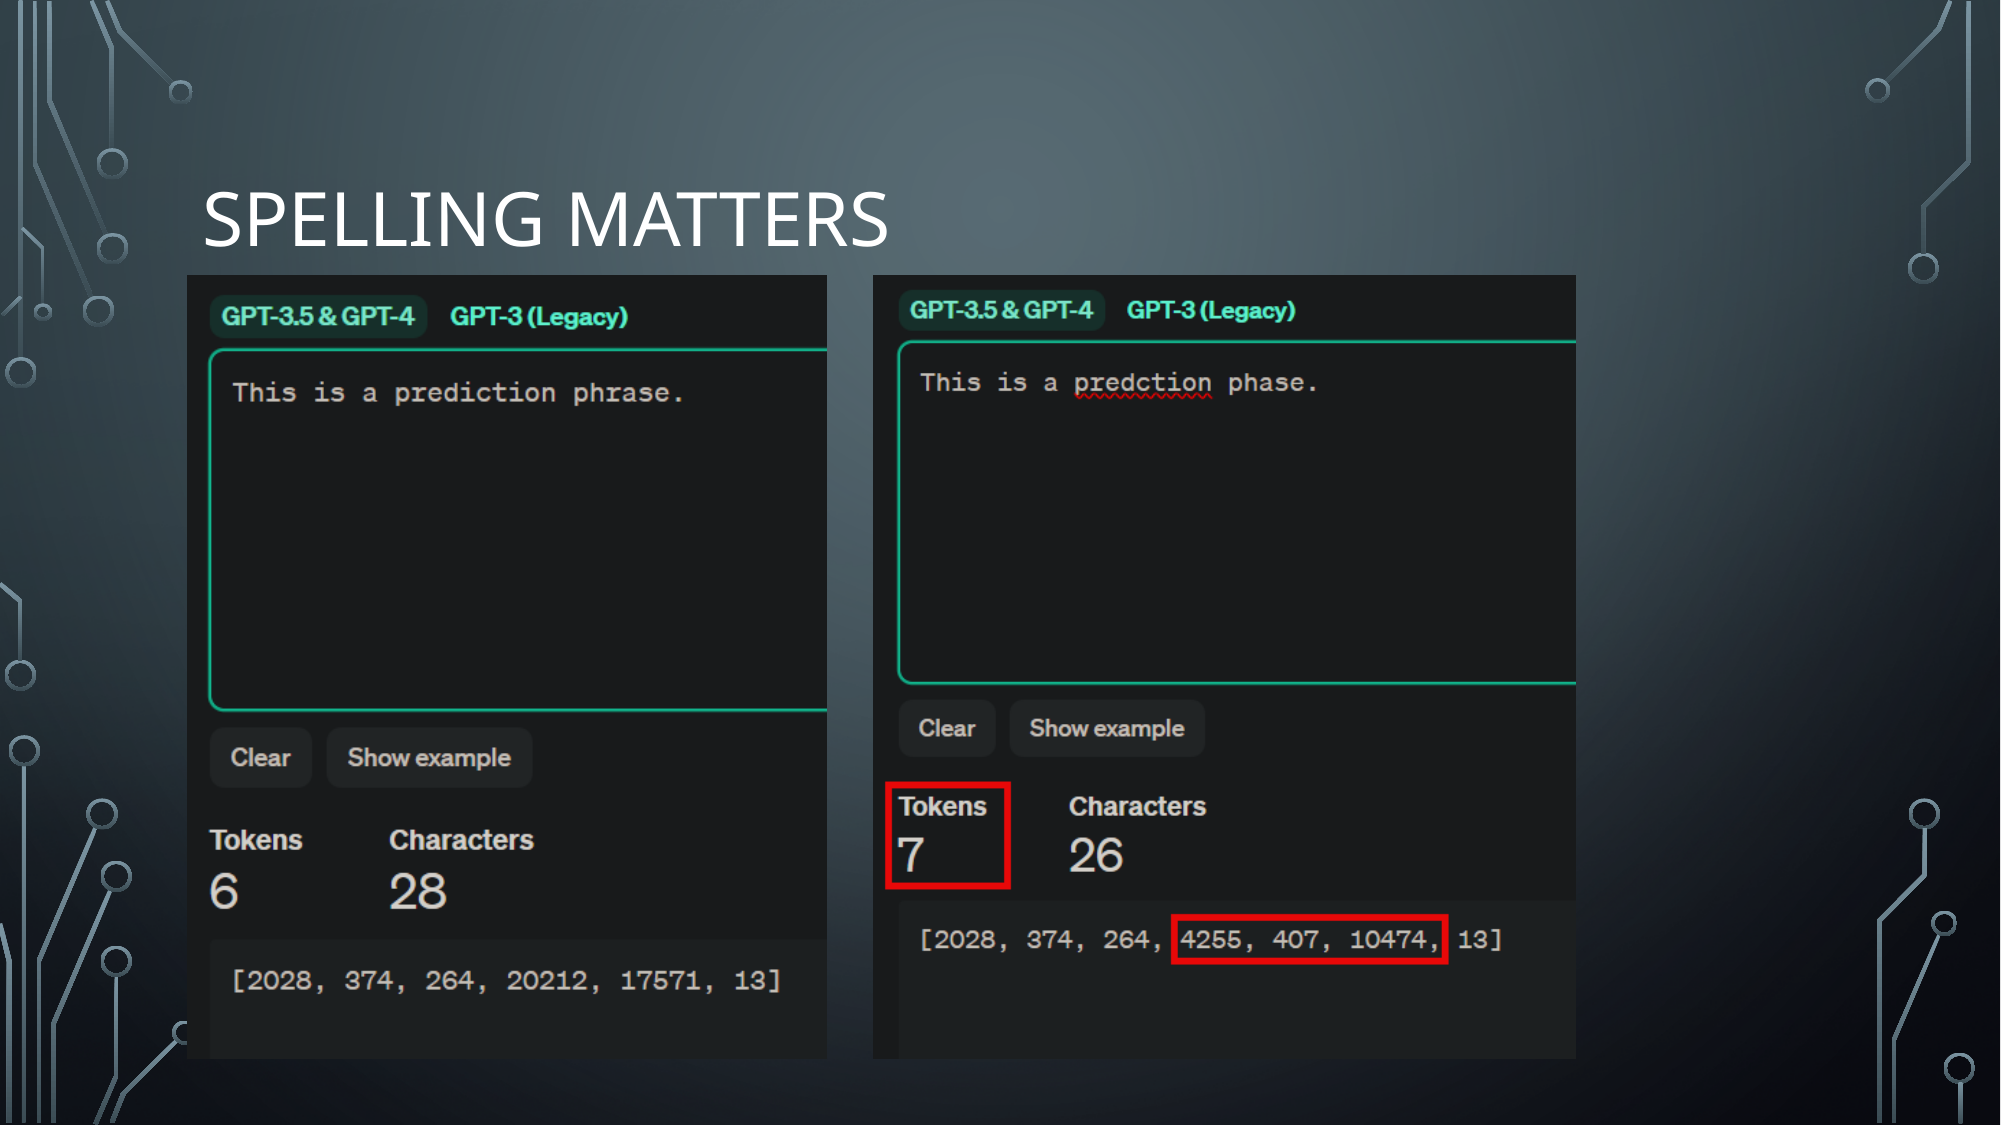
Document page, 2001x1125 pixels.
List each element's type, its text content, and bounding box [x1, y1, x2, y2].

picture [186, 274, 827, 1059]
picture [873, 274, 1576, 1059]
title Spelling matters [187, 101, 1813, 344]
